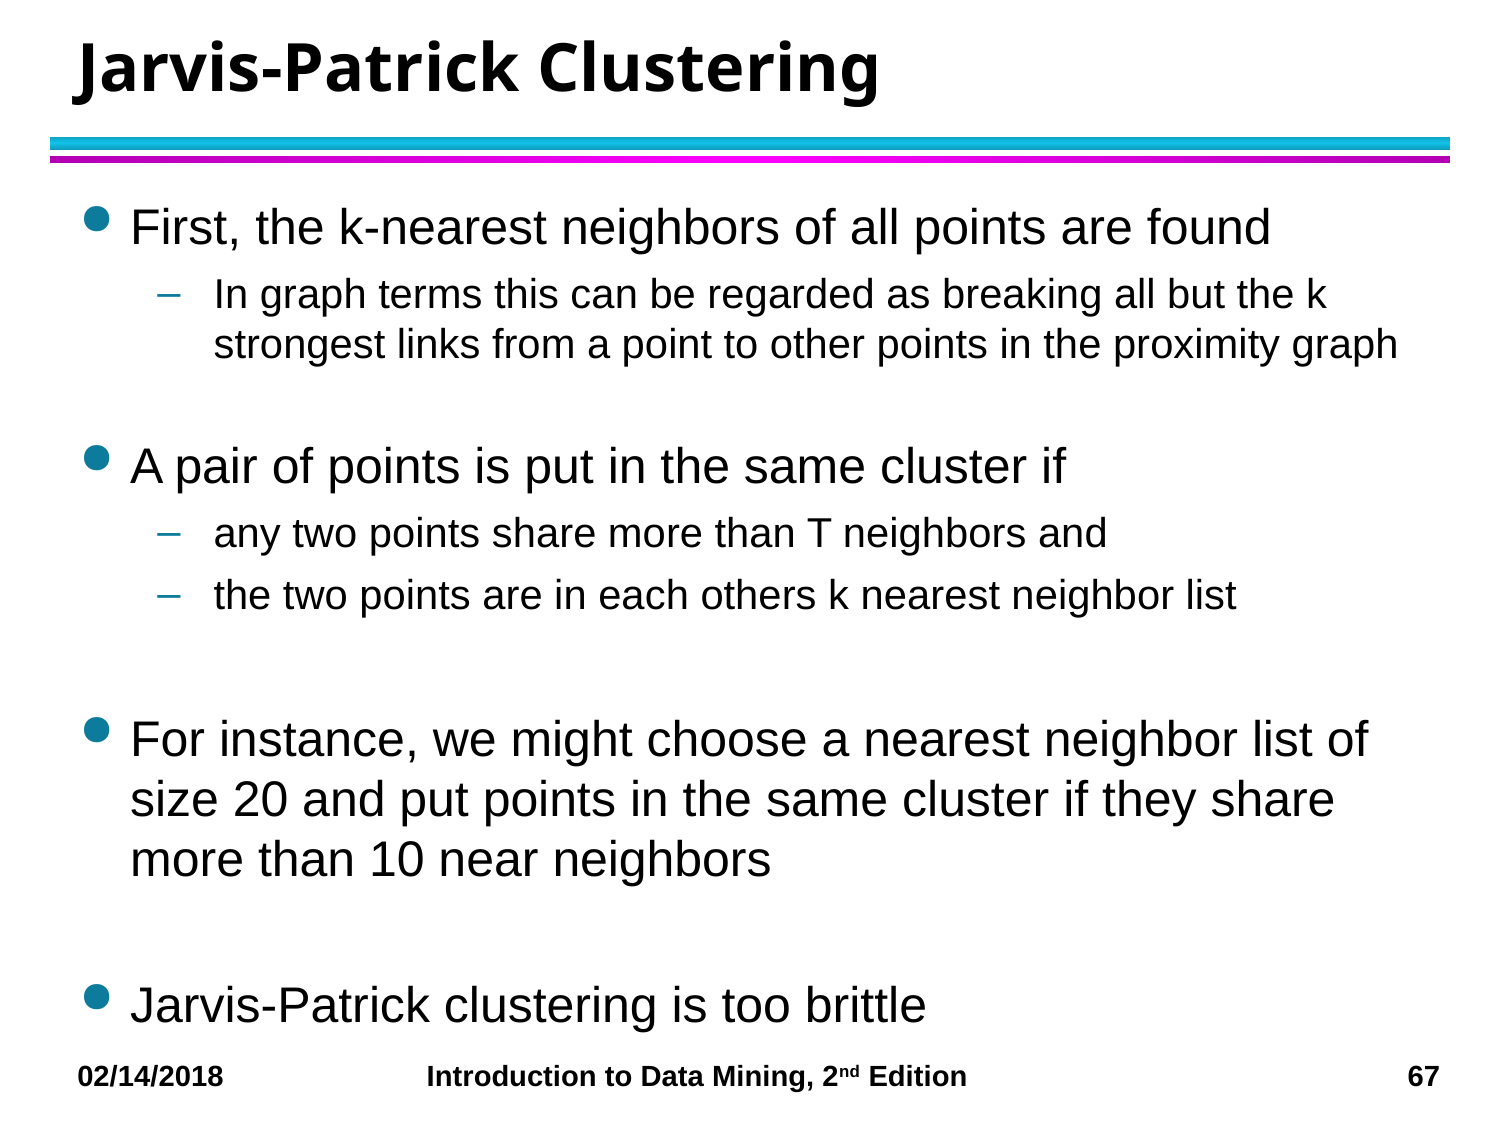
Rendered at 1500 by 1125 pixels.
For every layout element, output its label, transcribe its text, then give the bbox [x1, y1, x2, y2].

list First, the k-nearest neighbors of all points are found In graph terms this can be regarded as breaking all but the k strongest links from a point to other points in the proximity graph A pair of points is put in the same cluster if any two points share more than T neighbors and the two points are in each others k nearest neighbor list For instance, we might choose a nearest neighbor list of size 20 and put points in the same cluster if they share more than 10 near neighbors Jarvis-Patrick clustering is too brittle [67, 187, 1432, 1038]
title Jarvis-Patrick Clustering [62, 24, 1421, 113]
